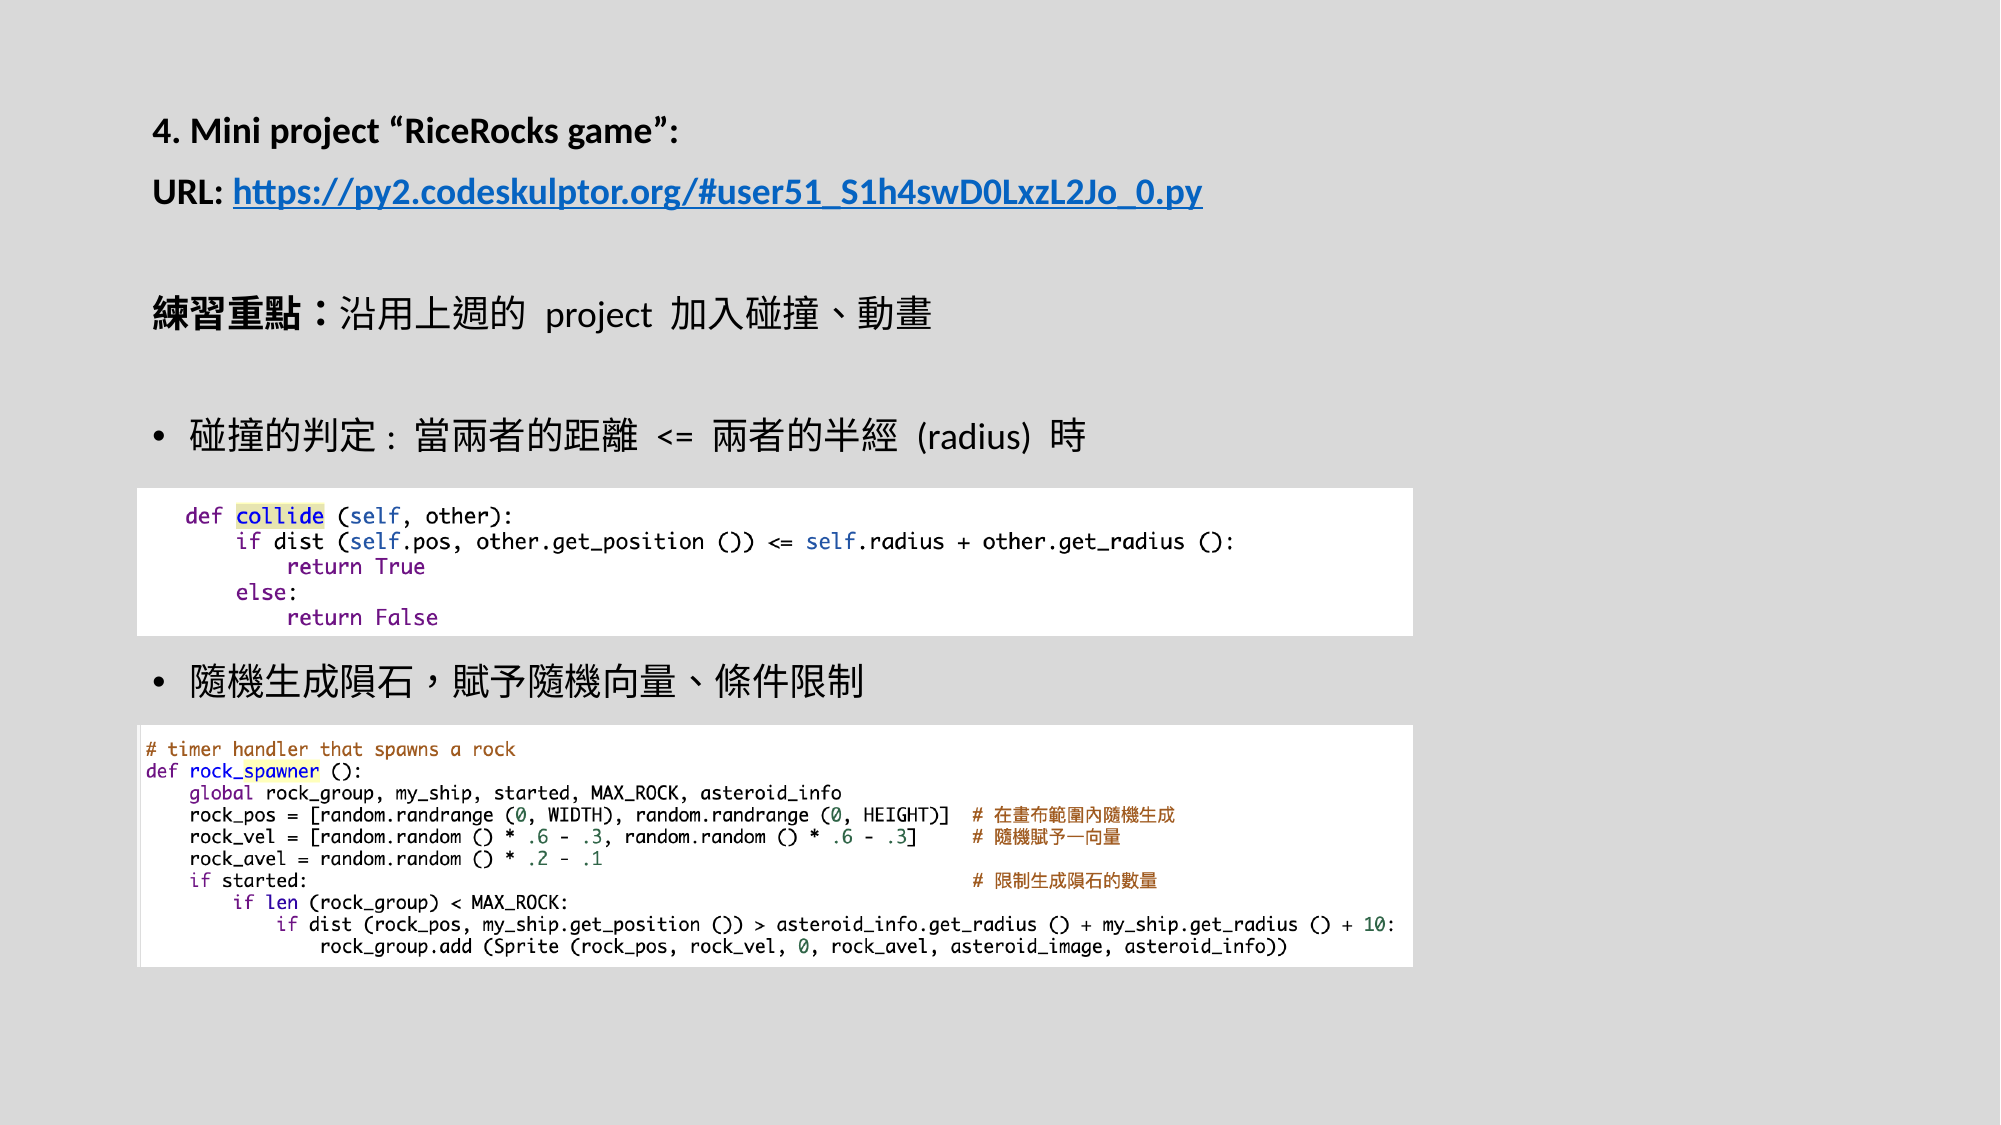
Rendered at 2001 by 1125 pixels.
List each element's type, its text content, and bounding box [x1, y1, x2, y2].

text_box 隨機生成隕石，賦予隨機向量、條件限制 [137, 655, 1863, 723]
picture [137, 488, 1413, 636]
list 4. Mini project “RiceRocks game”: URL: https://py2.codeskulptor.org/#user51_S1h4swD0LxzL2Jo_0.py 練習重點：沿用上週的 project 加入碰撞、動畫 碰撞的判定: 當兩者的距離 <= 兩者的半經 (radius) 時 [137, 103, 1863, 533]
picture [137, 725, 1413, 967]
